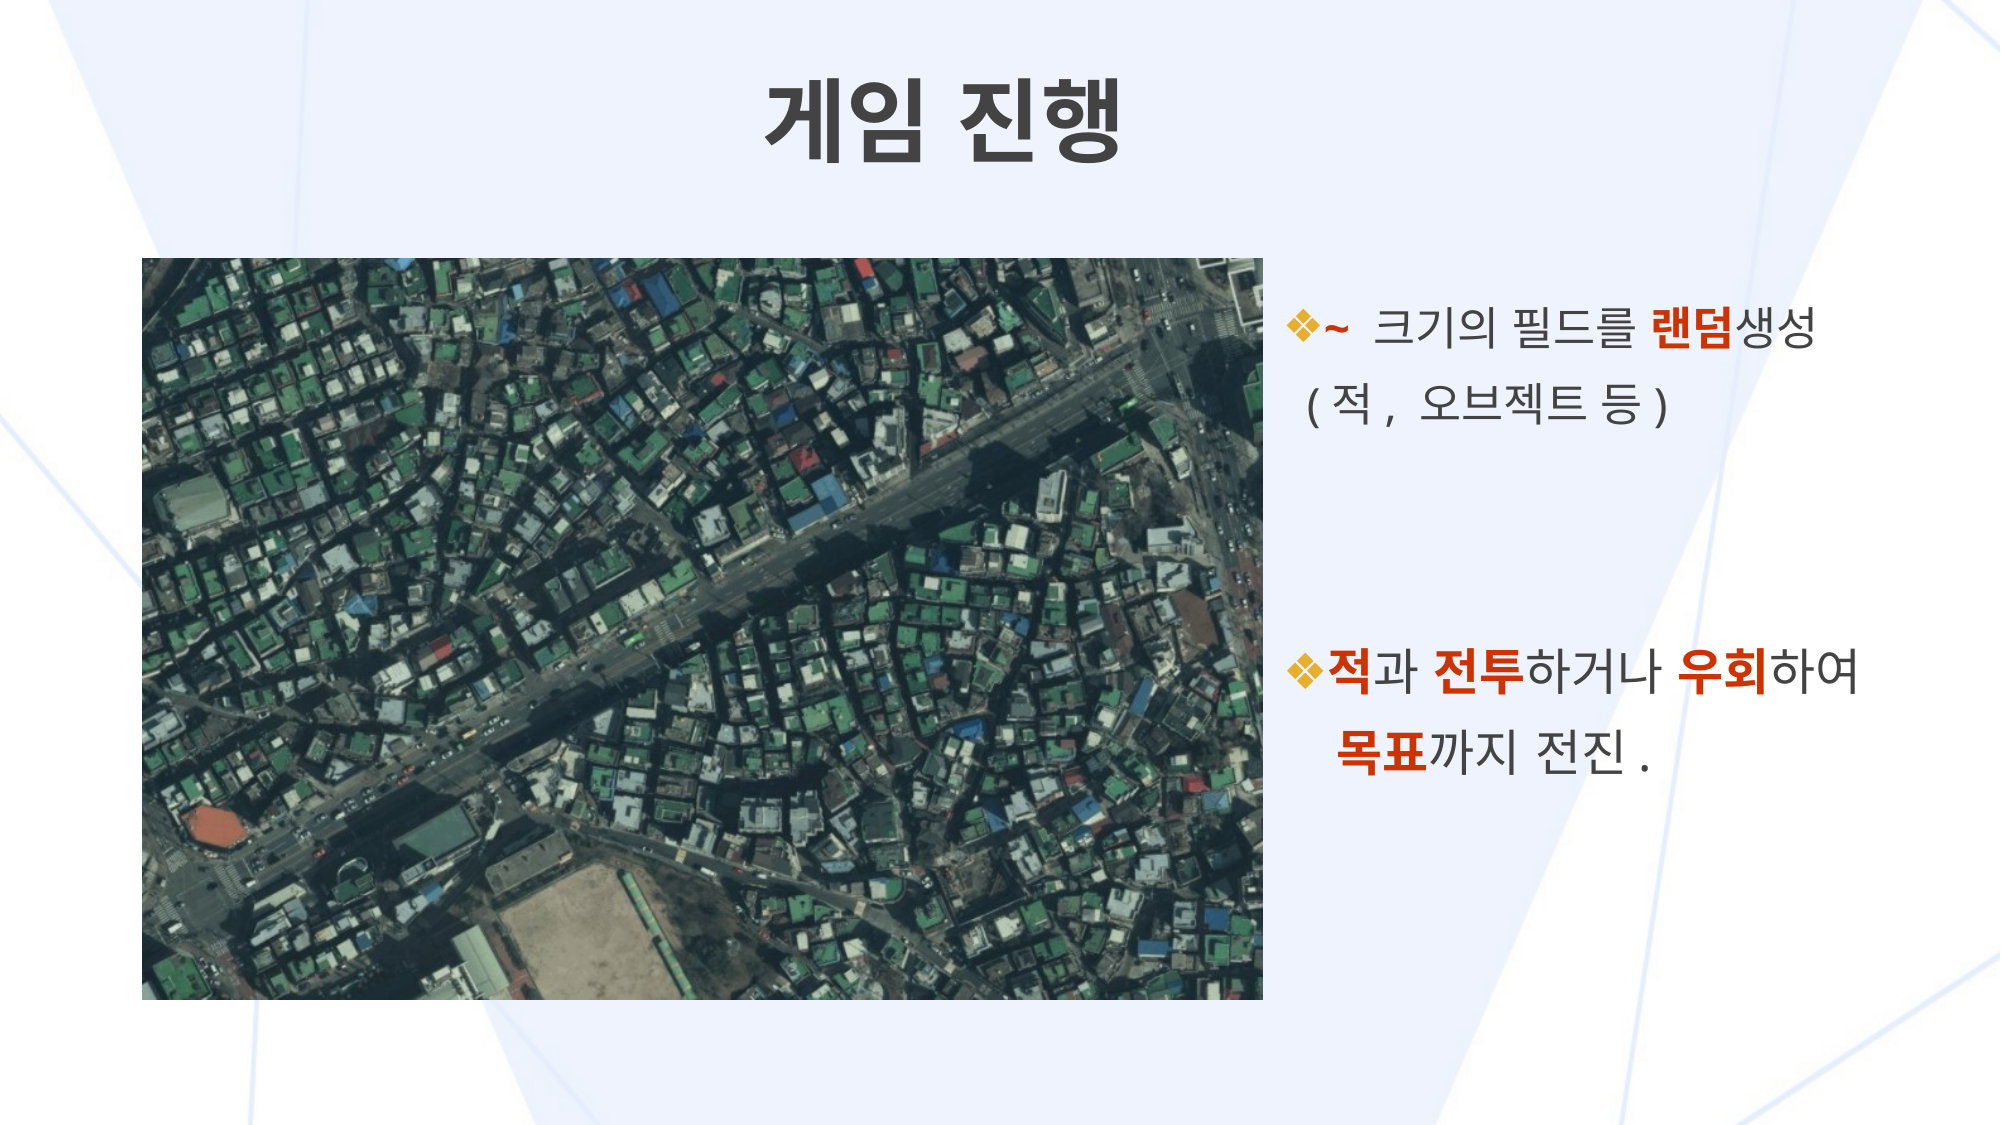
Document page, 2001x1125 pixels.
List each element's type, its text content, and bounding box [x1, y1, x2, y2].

list ~ 크기의 필드를 랜덤생성 (적, 오브젝트 등) [1269, 284, 1995, 516]
picture [141, 257, 1263, 1001]
text_box 적과 전투하거나 우회하여 목표까지 전진. [1269, 625, 2000, 856]
title 게임 진행 [349, 48, 1540, 175]
